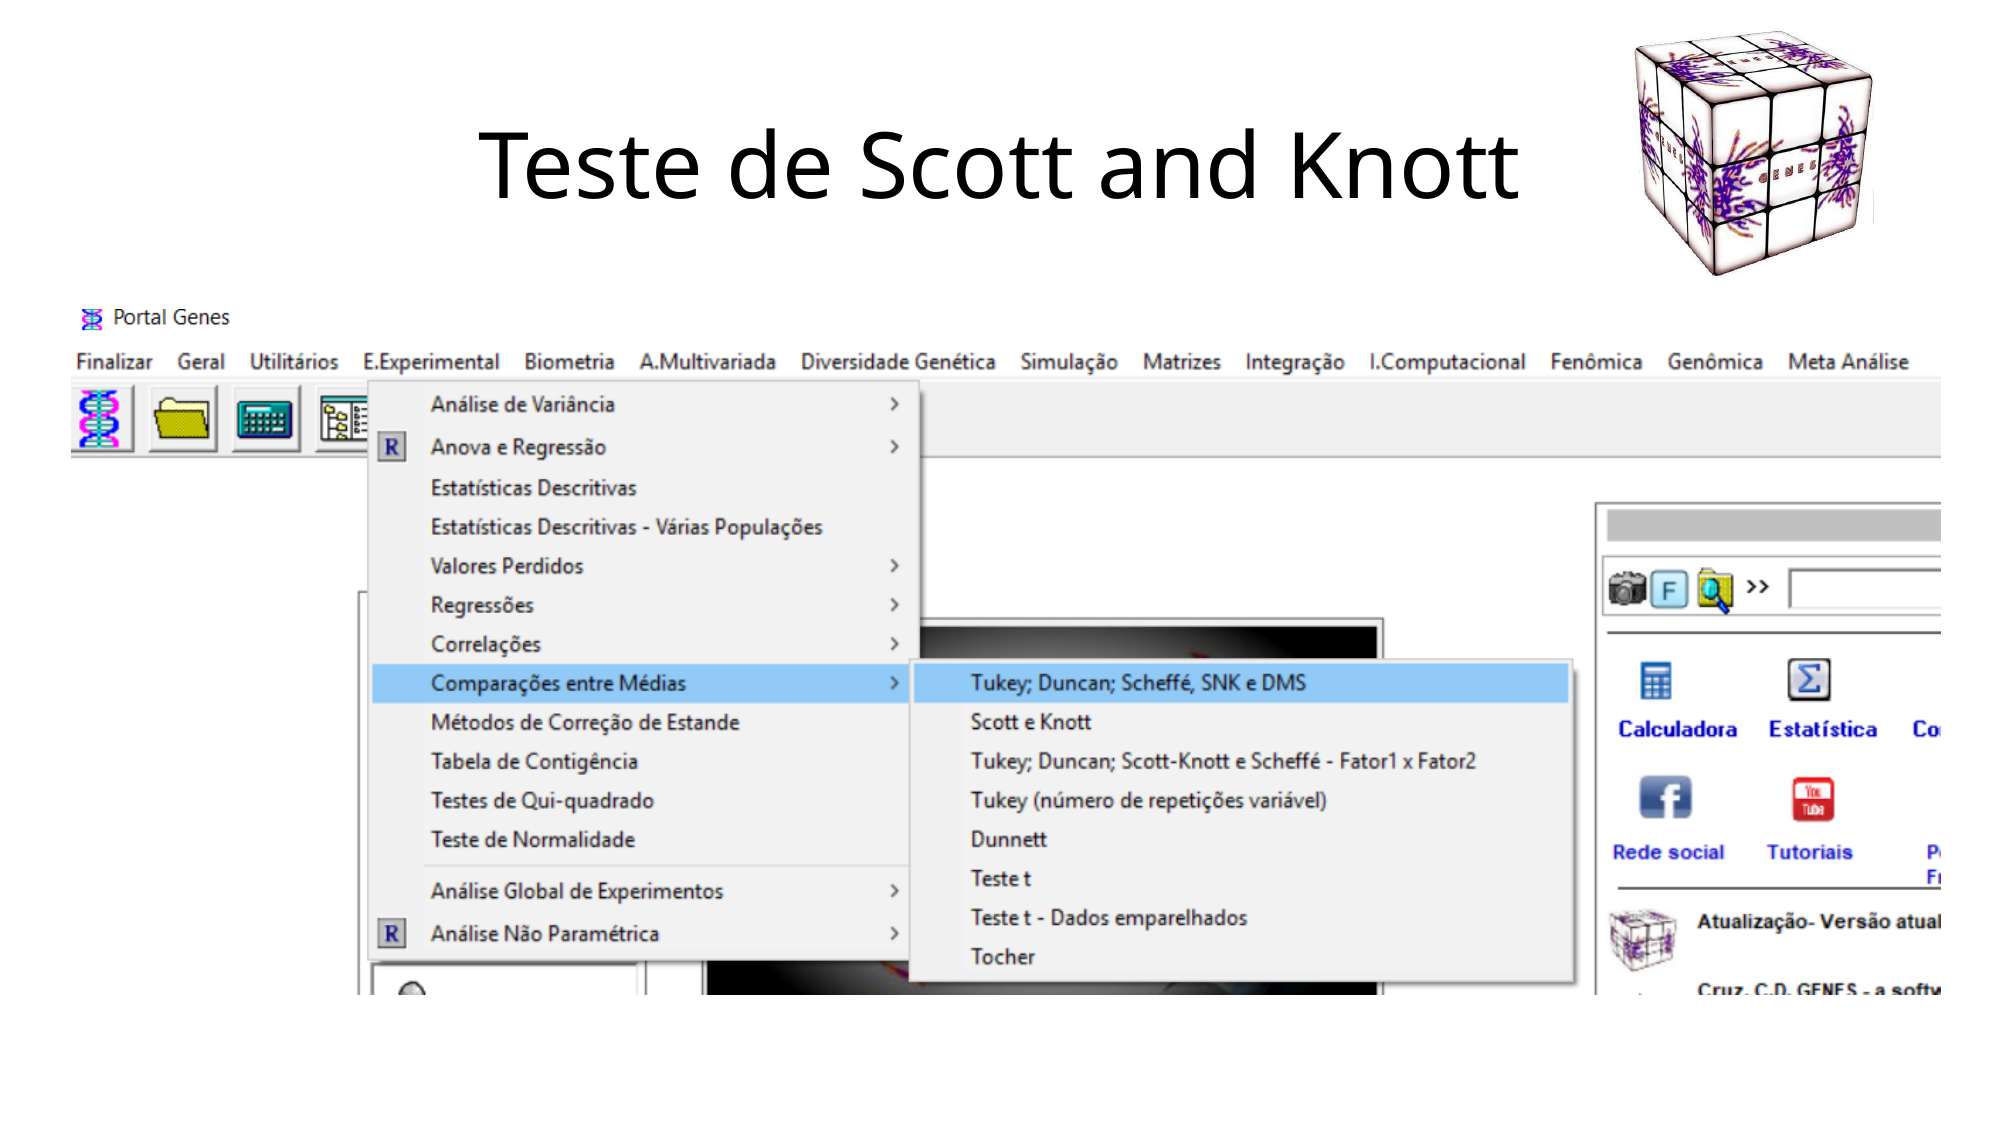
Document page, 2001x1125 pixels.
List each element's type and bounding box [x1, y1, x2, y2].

title [137, 59, 1633, 278]
picture [1633, 27, 1875, 278]
picture [71, 309, 1941, 995]
